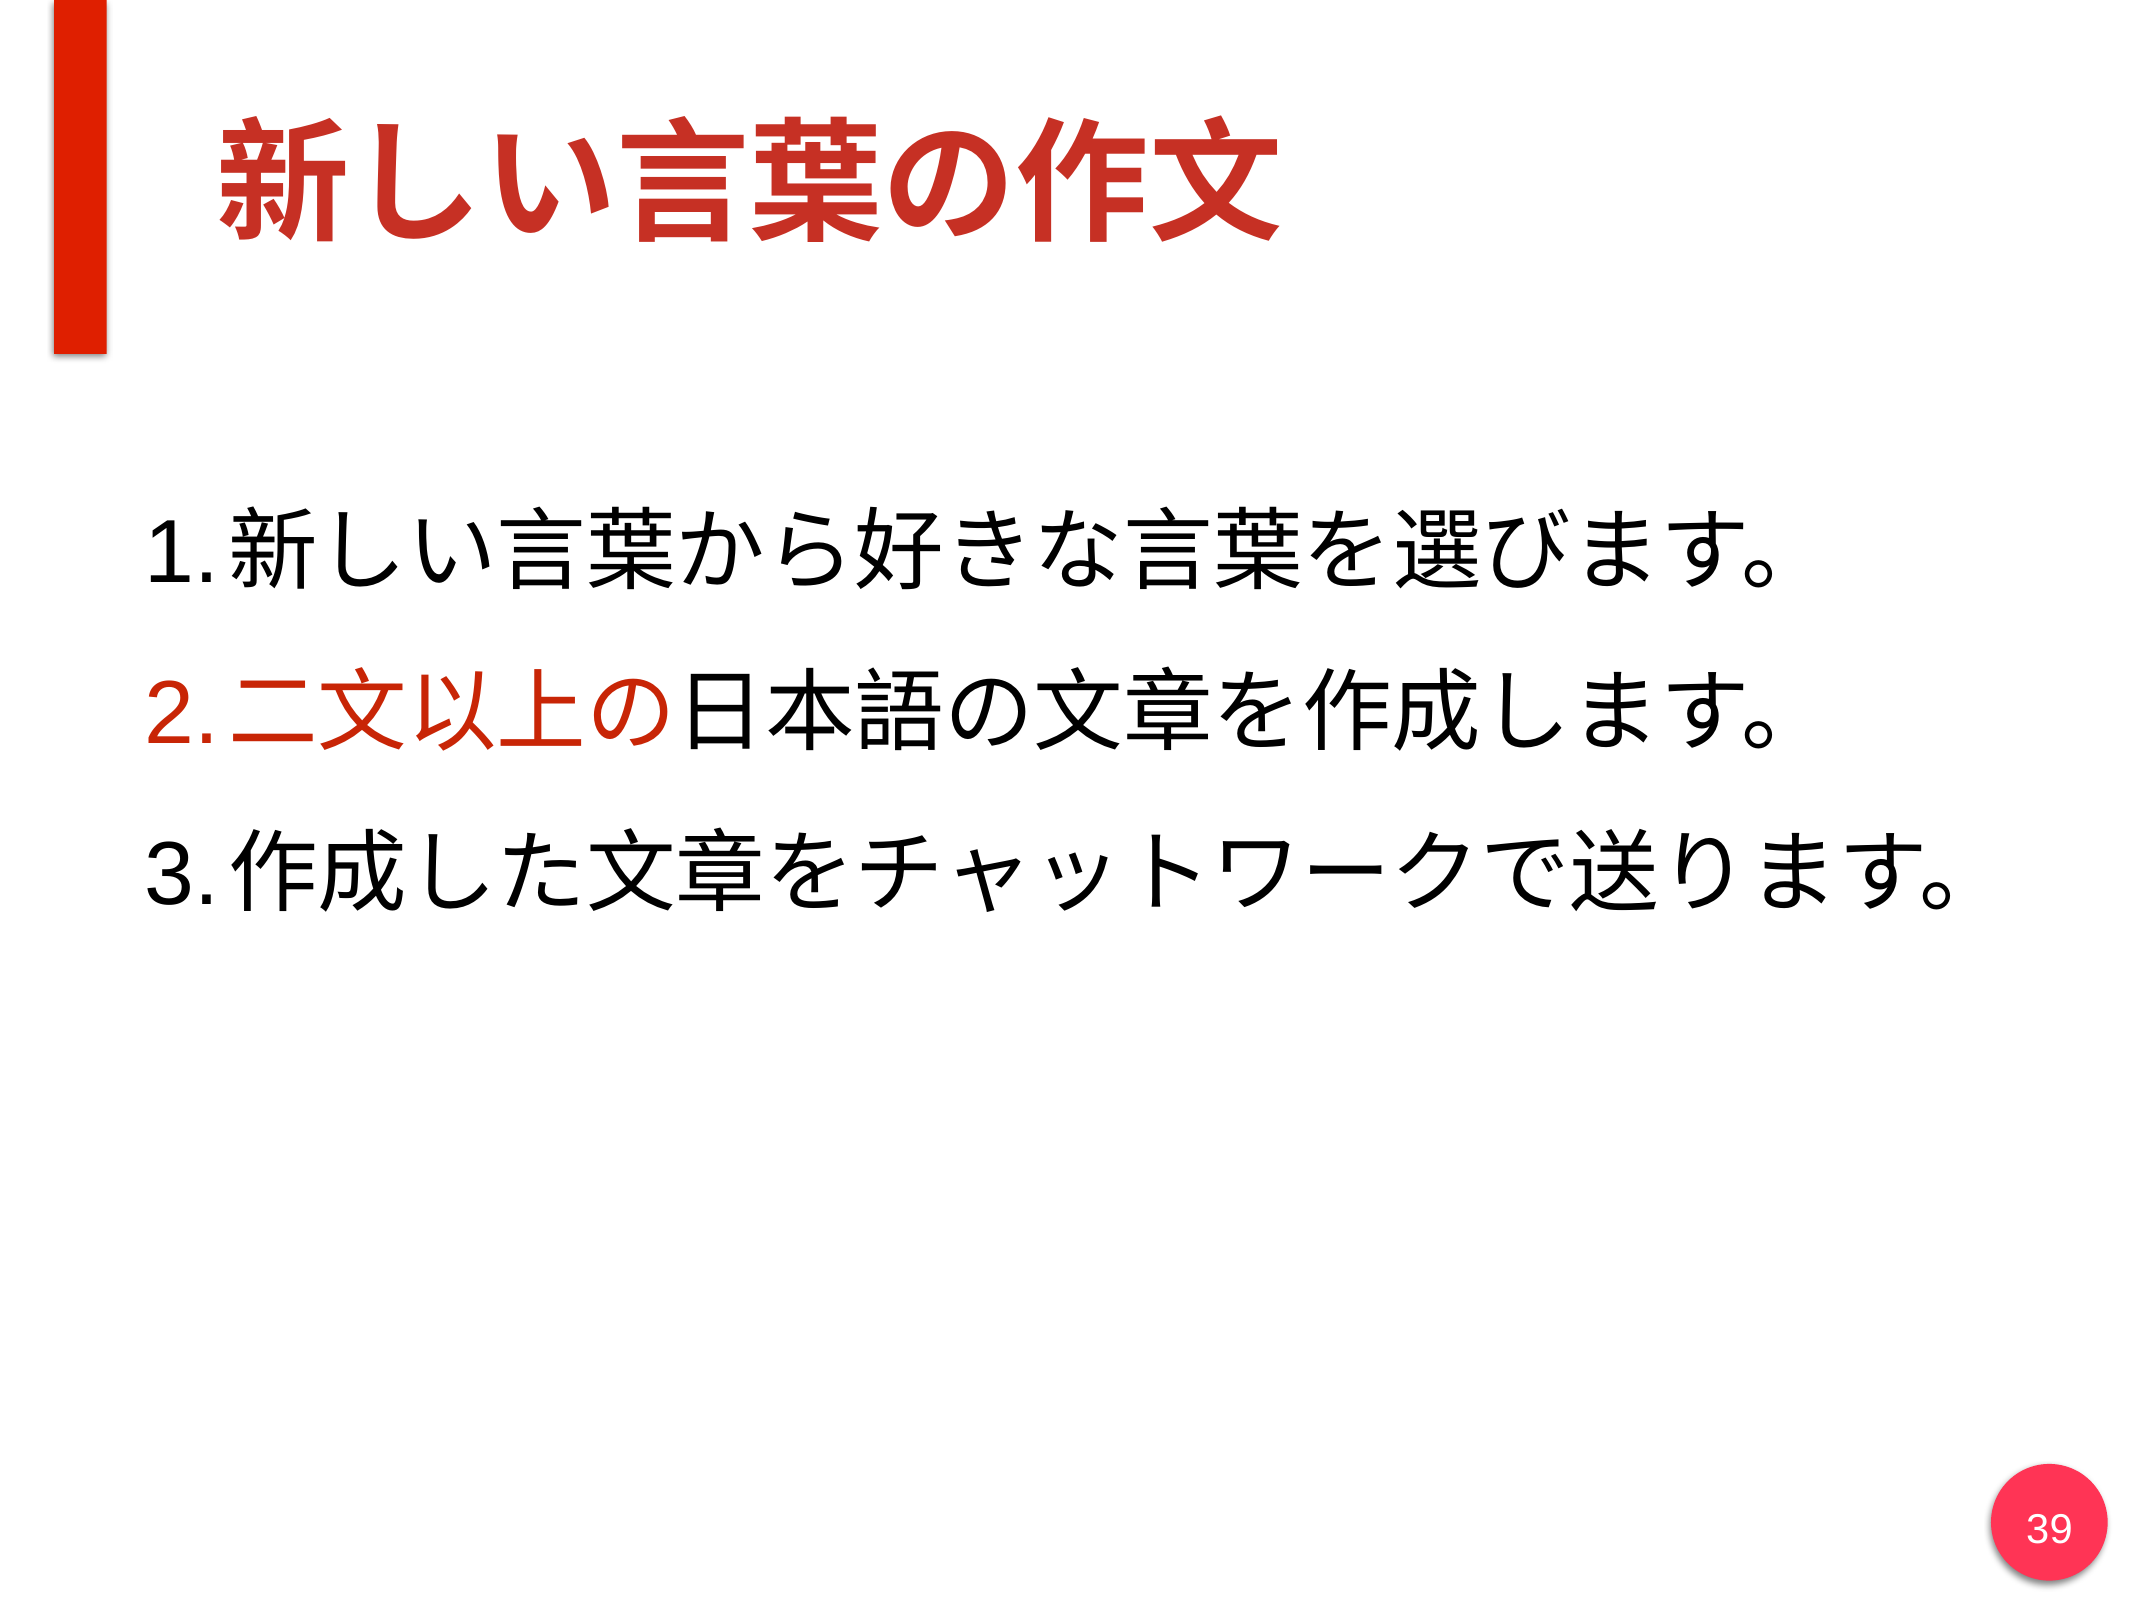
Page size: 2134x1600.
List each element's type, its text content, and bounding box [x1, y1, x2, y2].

text_box 新しい言葉から好きな言葉を選びます。 二文以上の日本語の文章を作成します。 作成した文章をチャットワークで送ります。 [136, 428, 2030, 934]
title 新しい言葉の作文 [208, 18, 2030, 336]
slide_number 39 [2012, 1493, 2087, 1600]
